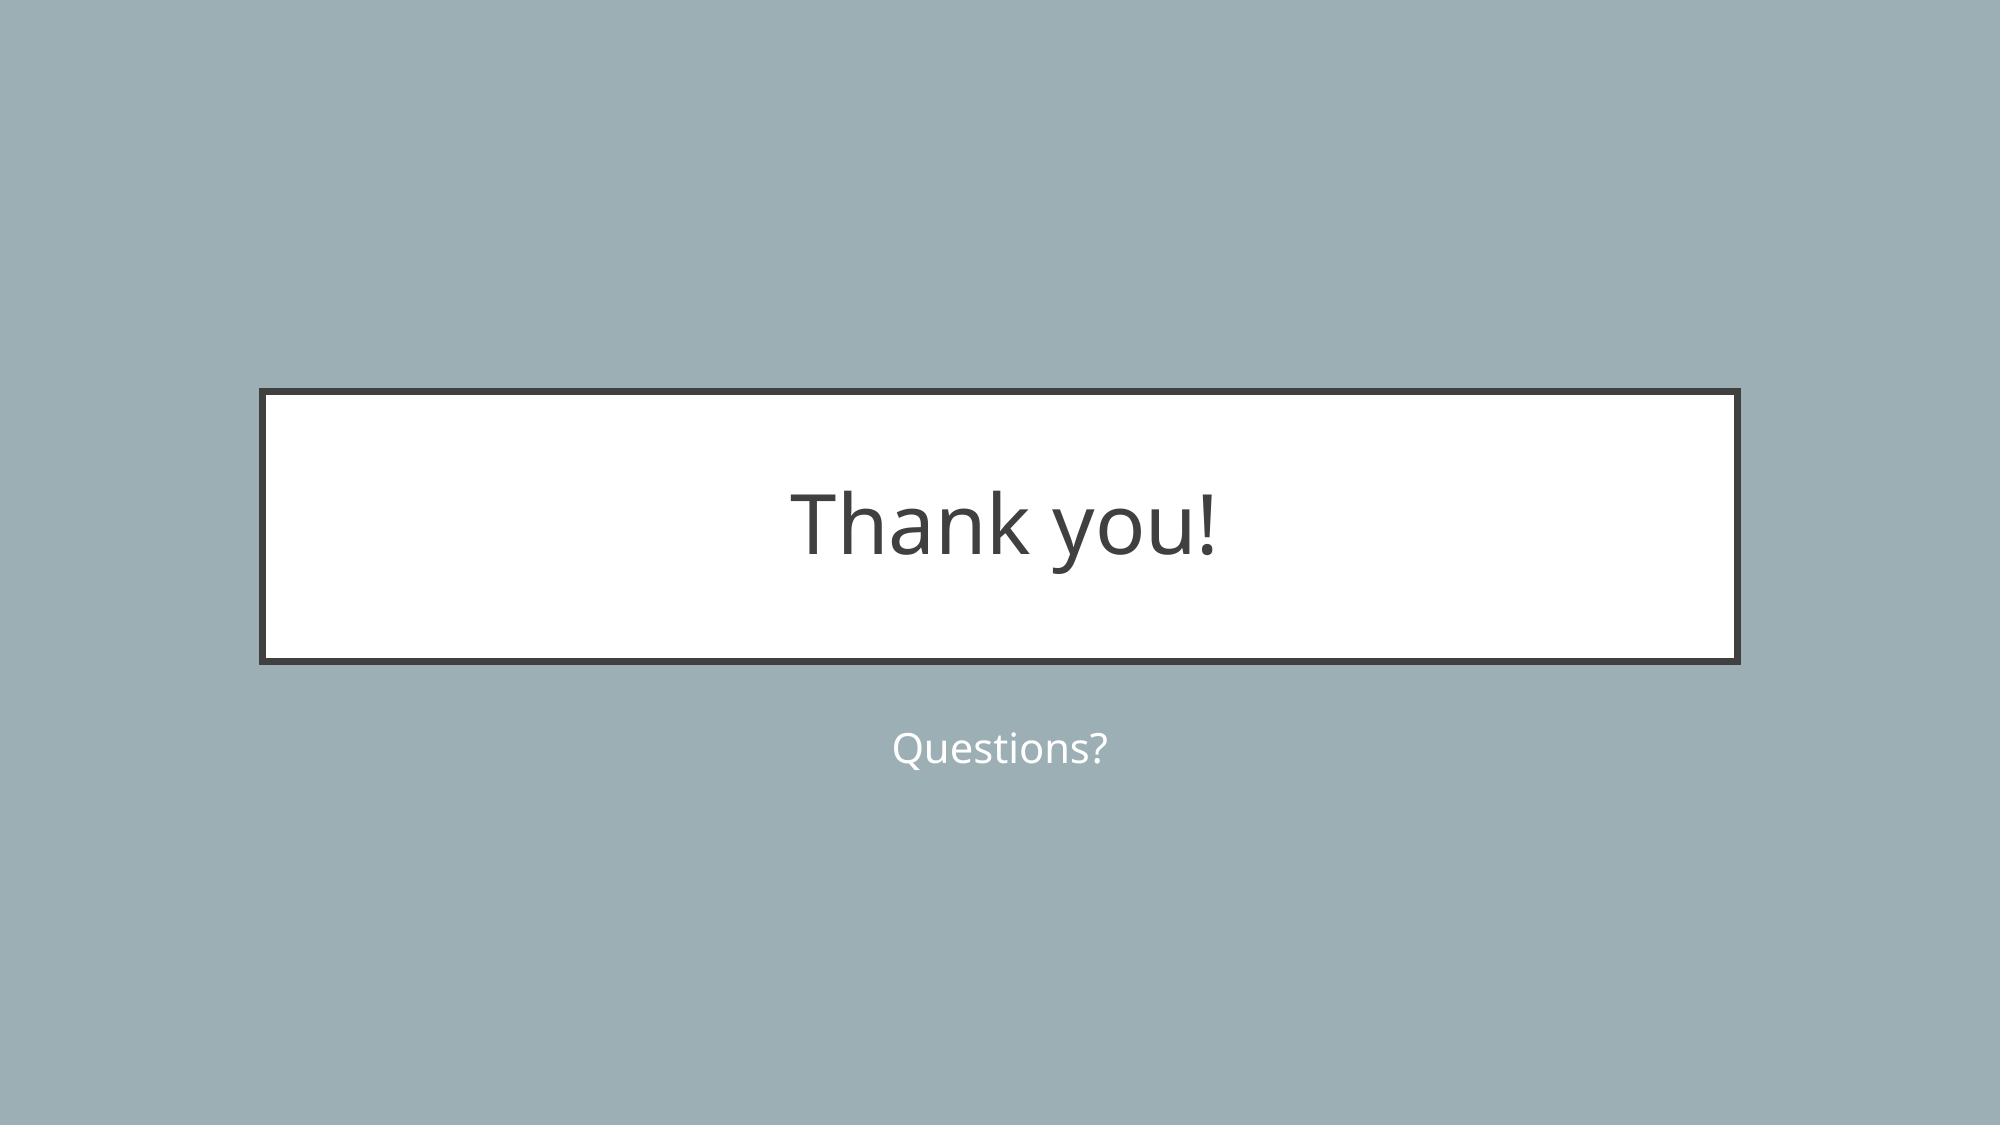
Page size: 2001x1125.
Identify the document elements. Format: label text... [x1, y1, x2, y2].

subtitle Questions? [442, 713, 1558, 918]
title [259, 388, 1741, 665]
text_box Thank you! [300, 463, 1711, 579]
